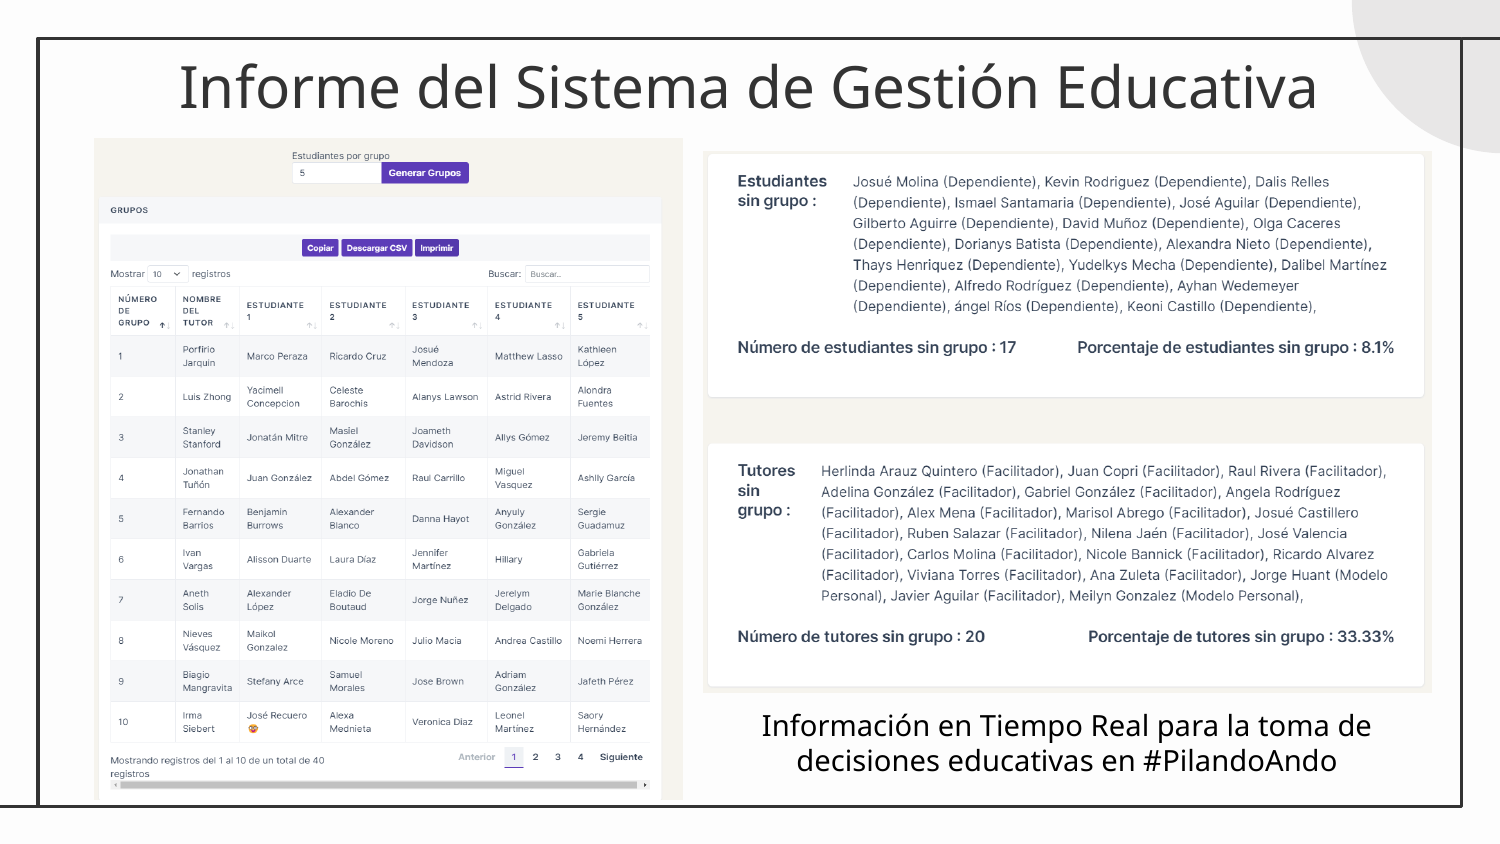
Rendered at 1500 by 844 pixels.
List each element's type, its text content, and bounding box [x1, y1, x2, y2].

text_box Información en Tiempo Real para la toma de decisiones educativas en #PilandoAndo [703, 699, 1432, 790]
title Informe del Sistema de Gestión Educativa [94, 35, 1404, 130]
picture [94, 138, 683, 800]
picture [702, 150, 1432, 693]
